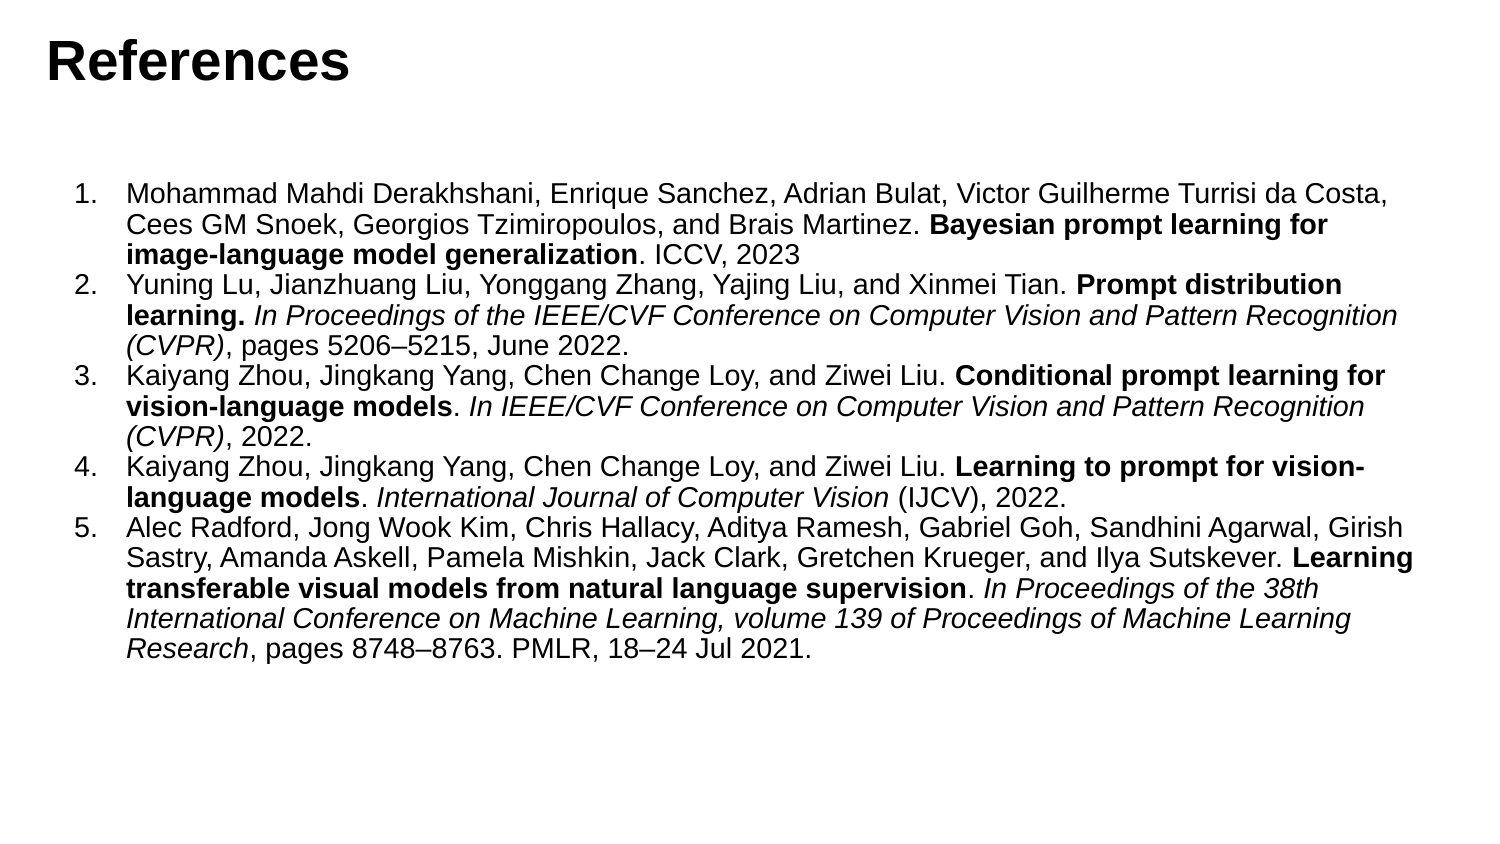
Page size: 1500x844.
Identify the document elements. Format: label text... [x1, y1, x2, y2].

title References [31, 14, 1430, 109]
list Mohammad Mahdi Derakhshani, Enrique Sanchez, Adrian Bulat, Victor Guilherme Turrisi da Costa, Cees GM Snoek, Georgios Tzimiropoulos, and Brais Martinez. Bayesian prompt learning for image-language model generalization. ICCV, 2023 Yuning Lu, Jianzhuang Liu, Yonggang Zhang, Yajing Liu, and Xinmei Tian. Prompt distribution learning. In Proceedings of the IEEE/CVF Conference on Computer Vision and Pattern Recognition (CVPR), pages 5206–5215, June 2022. Kaiyang Zhou, Jingkang Yang, Chen Change Loy, and Ziwei Liu. Conditional prompt learning for vision-language models. In IEEE/CVF Conference on Computer Vision and Pattern Recognition (CVPR), 2022. Kaiyang Zhou, Jingkang Yang, Chen Change Loy, and Ziwei Liu. Learning to prompt for vision-language models. International Journal of Computer Vision (IJCV), 2022. Alec Radford, Jong Wook Kim, Chris Hallacy, Aditya Ramesh, Gabriel Goh, Sandhini Agarwal, Girish Sastry, Amanda Askell, Pamela Mishkin, Jack Clark, Gretchen Krueger, and Ilya Sutskever. Learning transferable visual models from natural language supervision. In Proceedings of the 38th International Conference on Machine Learning, volume 139 of Proceedings of Machine Learning Research, pages 8748–8763. PMLR, 18–24 Jul 2021. [36, 164, 1430, 760]
